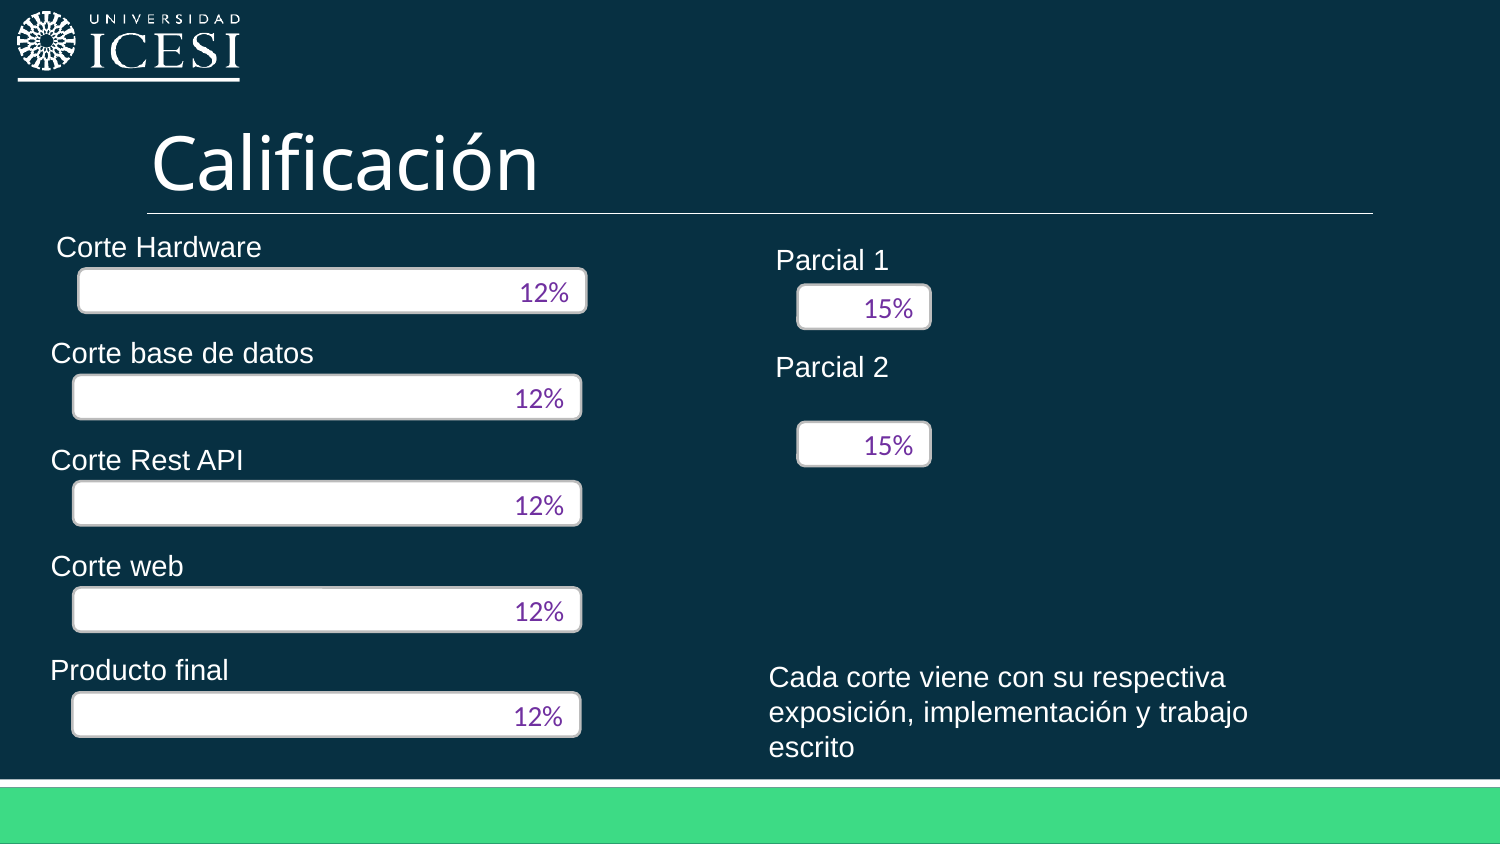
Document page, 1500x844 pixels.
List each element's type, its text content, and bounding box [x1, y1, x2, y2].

text_box Corte web [35, 539, 416, 590]
text_box 12% [71, 479, 583, 527]
text_box Producto final [35, 643, 392, 694]
title Calificación [135, 35, 1373, 214]
text_box 12% [71, 691, 582, 738]
text_box Corte base de datos [35, 327, 416, 378]
text_box 15% [796, 420, 932, 468]
text_box 15% [796, 283, 932, 331]
text_box Parcial 1 [760, 234, 1140, 284]
text_box Corte Hardware [41, 220, 421, 271]
text_box 12% [71, 373, 583, 421]
text_box 12% [71, 586, 583, 634]
text_box 12% [77, 267, 588, 315]
text_box Corte Rest API [35, 433, 416, 484]
text_box Parcial 2 [760, 340, 1021, 391]
text_box Cada corte viene con su respectiva exposición, implementación y trabajo escrito [753, 651, 1357, 771]
picture [17, 11, 241, 82]
